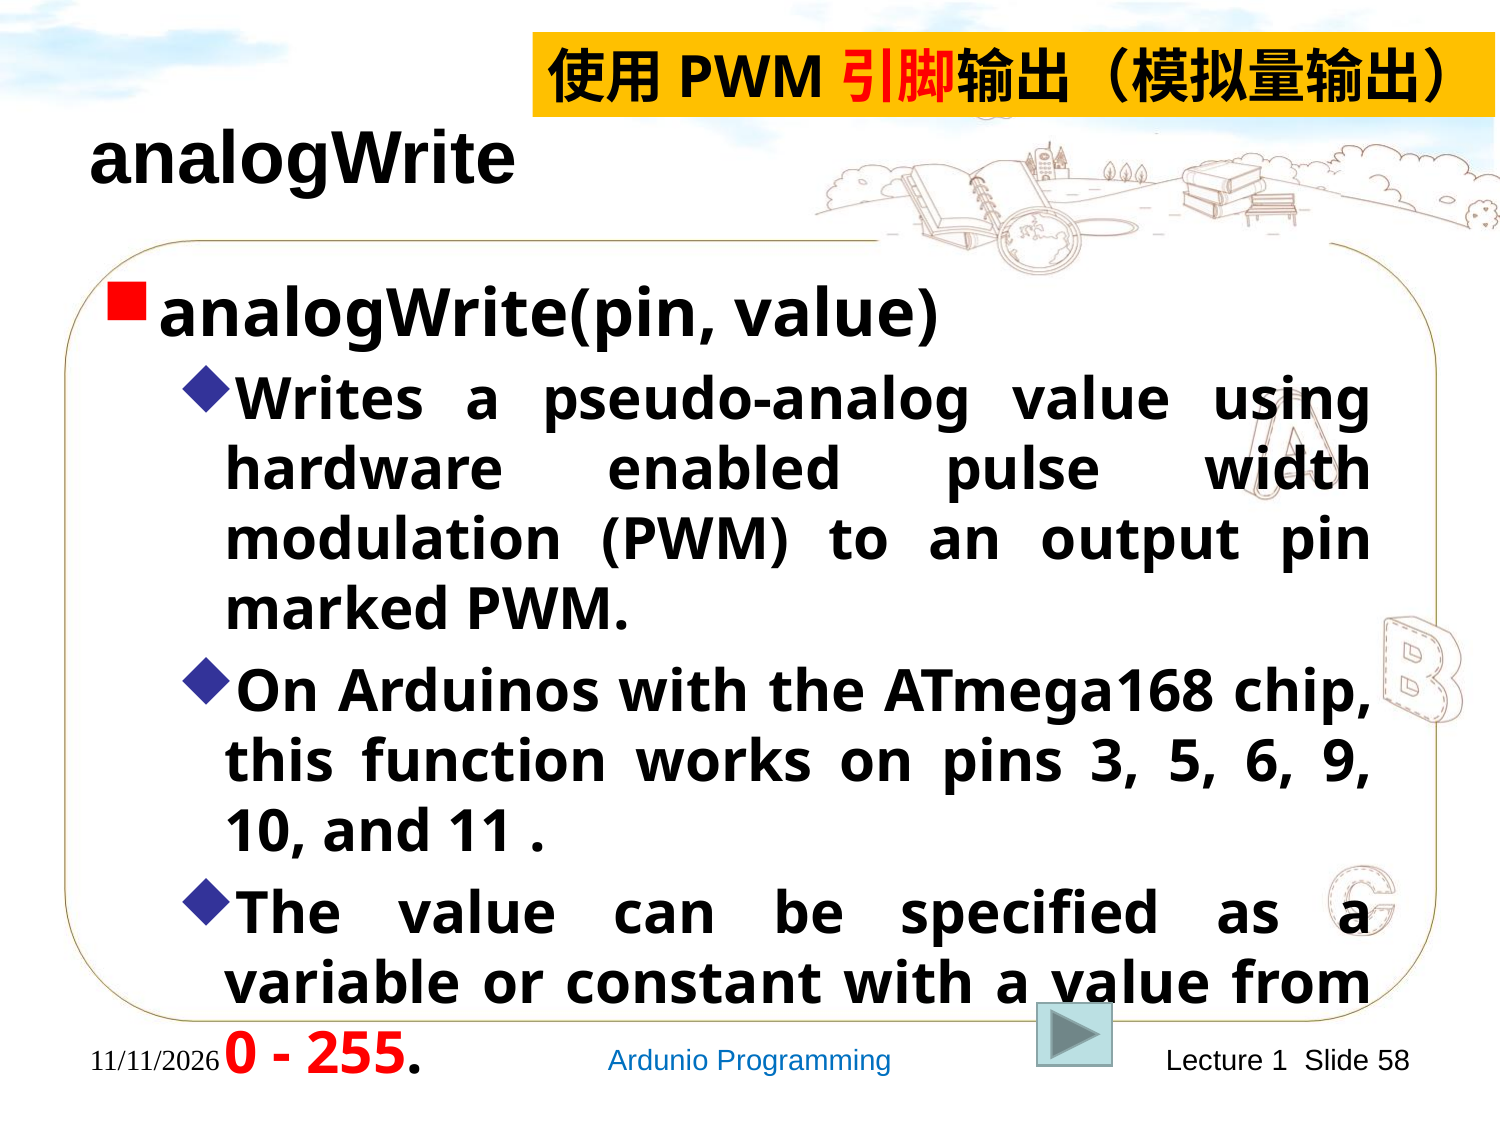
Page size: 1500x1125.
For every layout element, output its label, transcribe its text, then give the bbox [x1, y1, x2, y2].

list analogWrite(pin, value) Writes a pseudo-analog value using hardware enabled pulse width modulation (PWM) to an output pin marked PWM. On Arduinos with the ATmega168 chip, this function works on pins 3, 5, 6, 9, 10, and 11 . The value can be specified as a variable or constant with a value from 0 - 255. [87, 262, 1388, 1006]
text_box [1036, 1002, 1113, 1067]
text_box 使用PWM引脚输出（模拟量输出） [532, 32, 1496, 117]
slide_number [74, 1034, 426, 1113]
slide_number Lecture 1 Slide 58 [1074, 1034, 1426, 1113]
picture [0, 0, 1500, 1125]
title analogWrite [74, 74, 1426, 233]
footer Ardunio Programming [512, 1034, 988, 1113]
